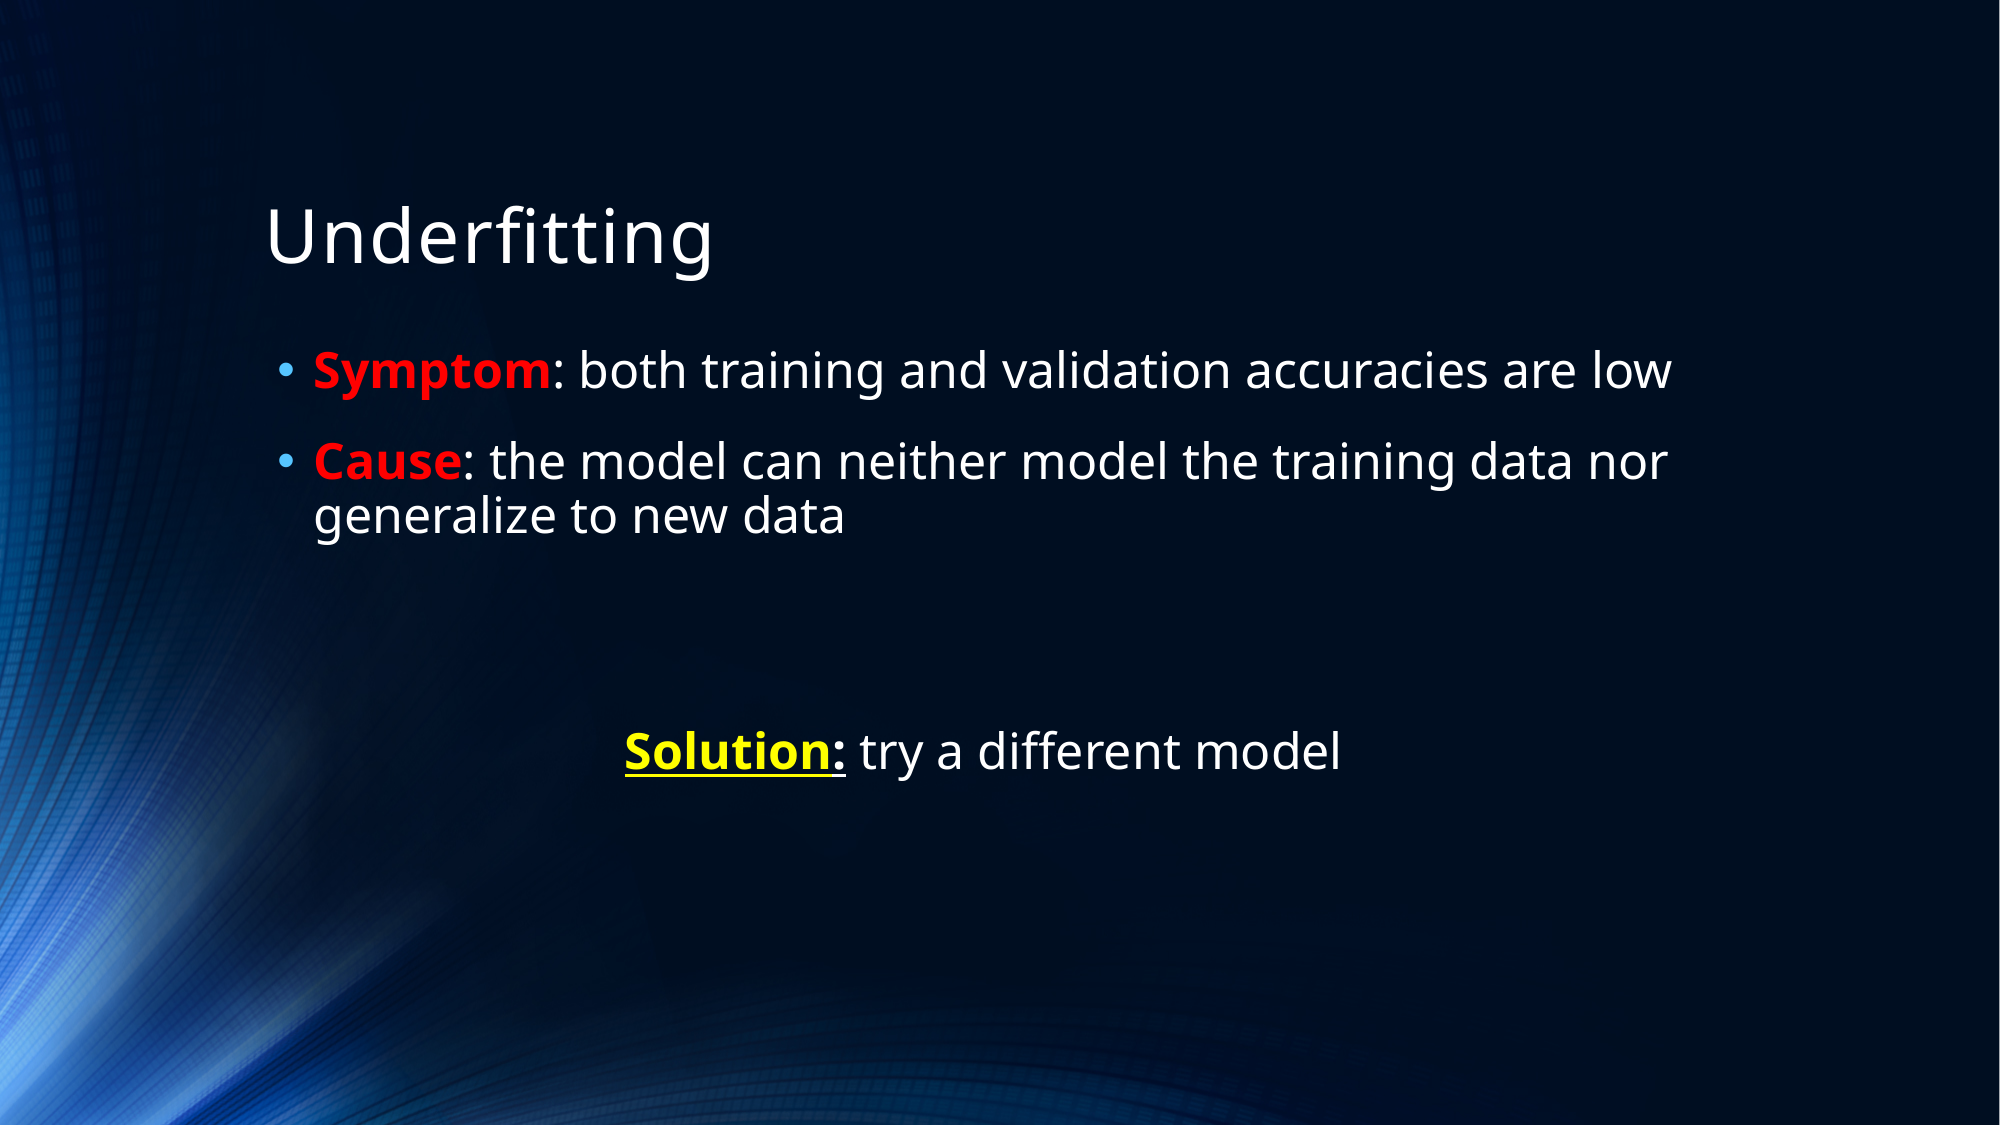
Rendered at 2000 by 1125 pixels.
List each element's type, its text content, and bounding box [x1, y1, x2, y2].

picture [0, 0, 2000, 1125]
list Symptom: both training and validation accuracies are low Cause: the model can neither model the training data nor generalize to new data [262, 337, 1713, 559]
text_box Solution: try a different model [610, 712, 1358, 788]
title Underfitting [249, 62, 1750, 288]
